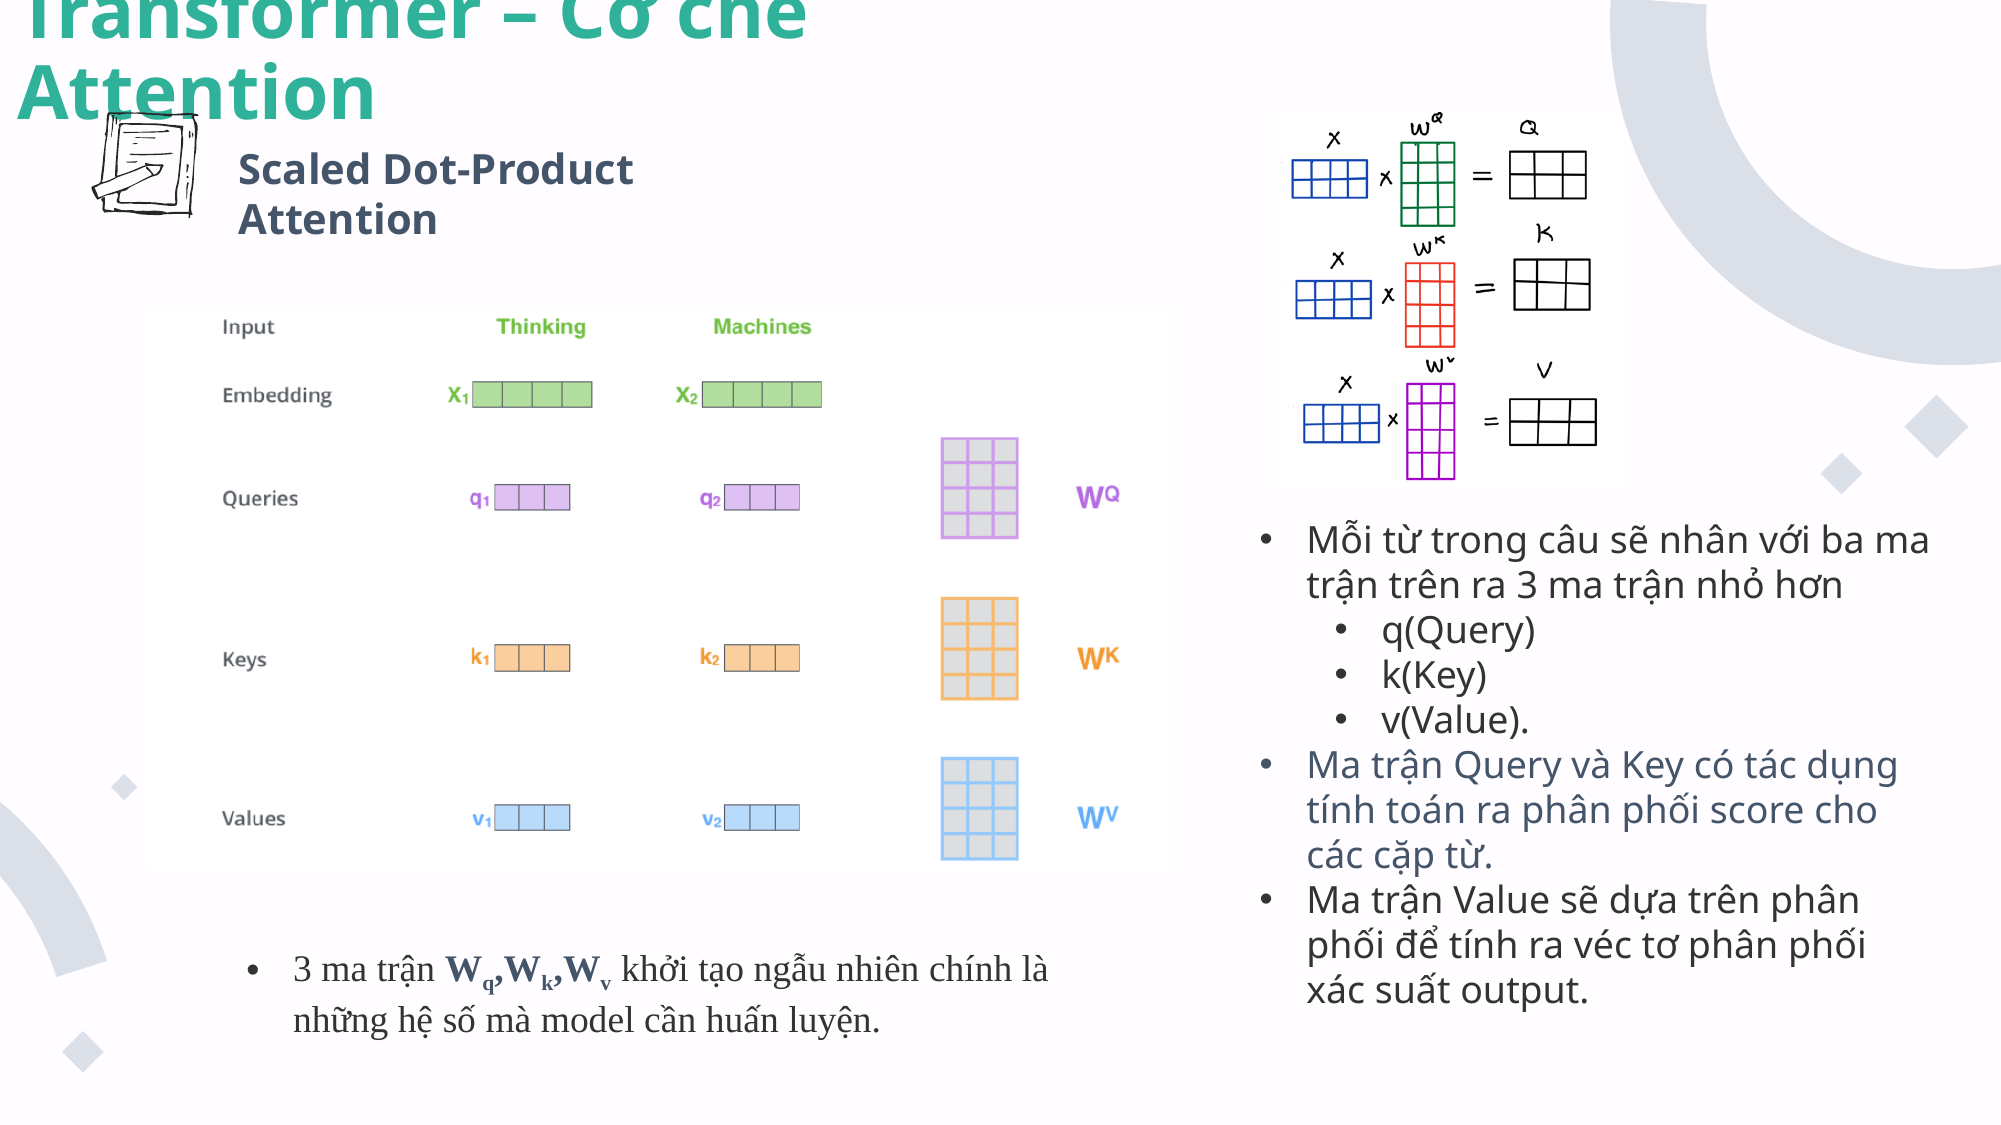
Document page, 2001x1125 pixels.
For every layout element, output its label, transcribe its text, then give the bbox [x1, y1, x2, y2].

picture [1278, 112, 1621, 488]
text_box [91, 112, 199, 219]
text_box Mỗi từ trong câu sẽ nhân với ba ma trận trên ra 3 ma trận nhỏ hơn q(Query) k(Key) v(Value). Ma trận Query và Key có tác dụng tính toán ra phân phối score cho các cặp từ. Ma trận Value sẽ dựa trên phân phối để tính ra véc tơ phân phối xác suất output. [1244, 508, 1949, 1019]
text_box 3 ma trận Wq,Wk,Wv khởi tạo ngẫu nhiên chính là những hệ số mà model cần huấn luyện. [231, 936, 1076, 1048]
text_box Scaled Dot-Product Attention [223, 135, 788, 251]
picture [145, 309, 1171, 869]
title Transformer – Cơ chế Attention [2, 0, 1019, 113]
